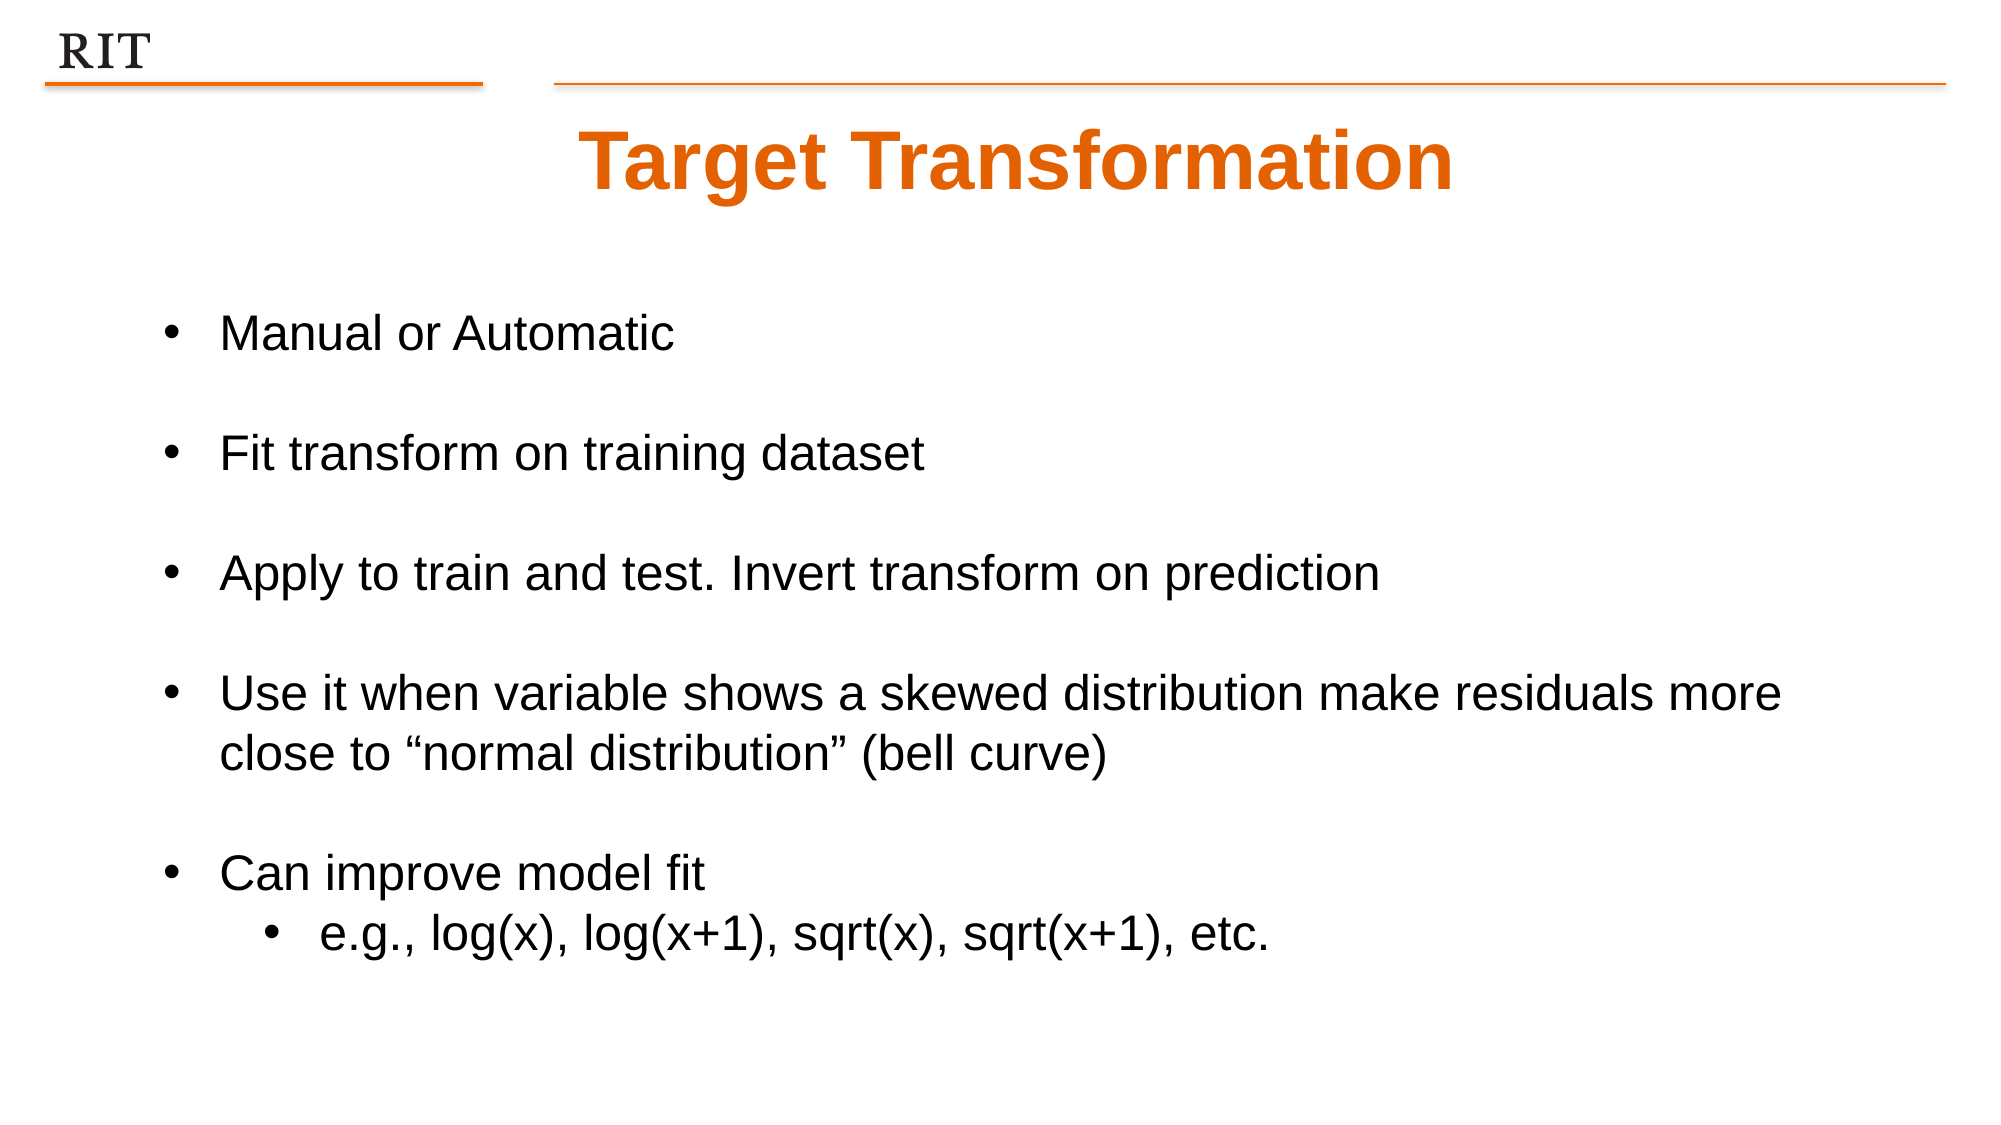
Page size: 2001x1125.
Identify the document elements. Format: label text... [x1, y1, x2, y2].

text_box Manual or Automatic Fit transform on training dataset Apply to train and test. Invert transform on prediction Use it when variable shows a skewed distribution make residuals more close to “normal distribution” (bell curve) Can improve model fit e.g., log(x), log(x+1), sqrt(x), sqrt(x+1), etc. [143, 280, 1892, 966]
title Target Transformation [117, 114, 1918, 198]
